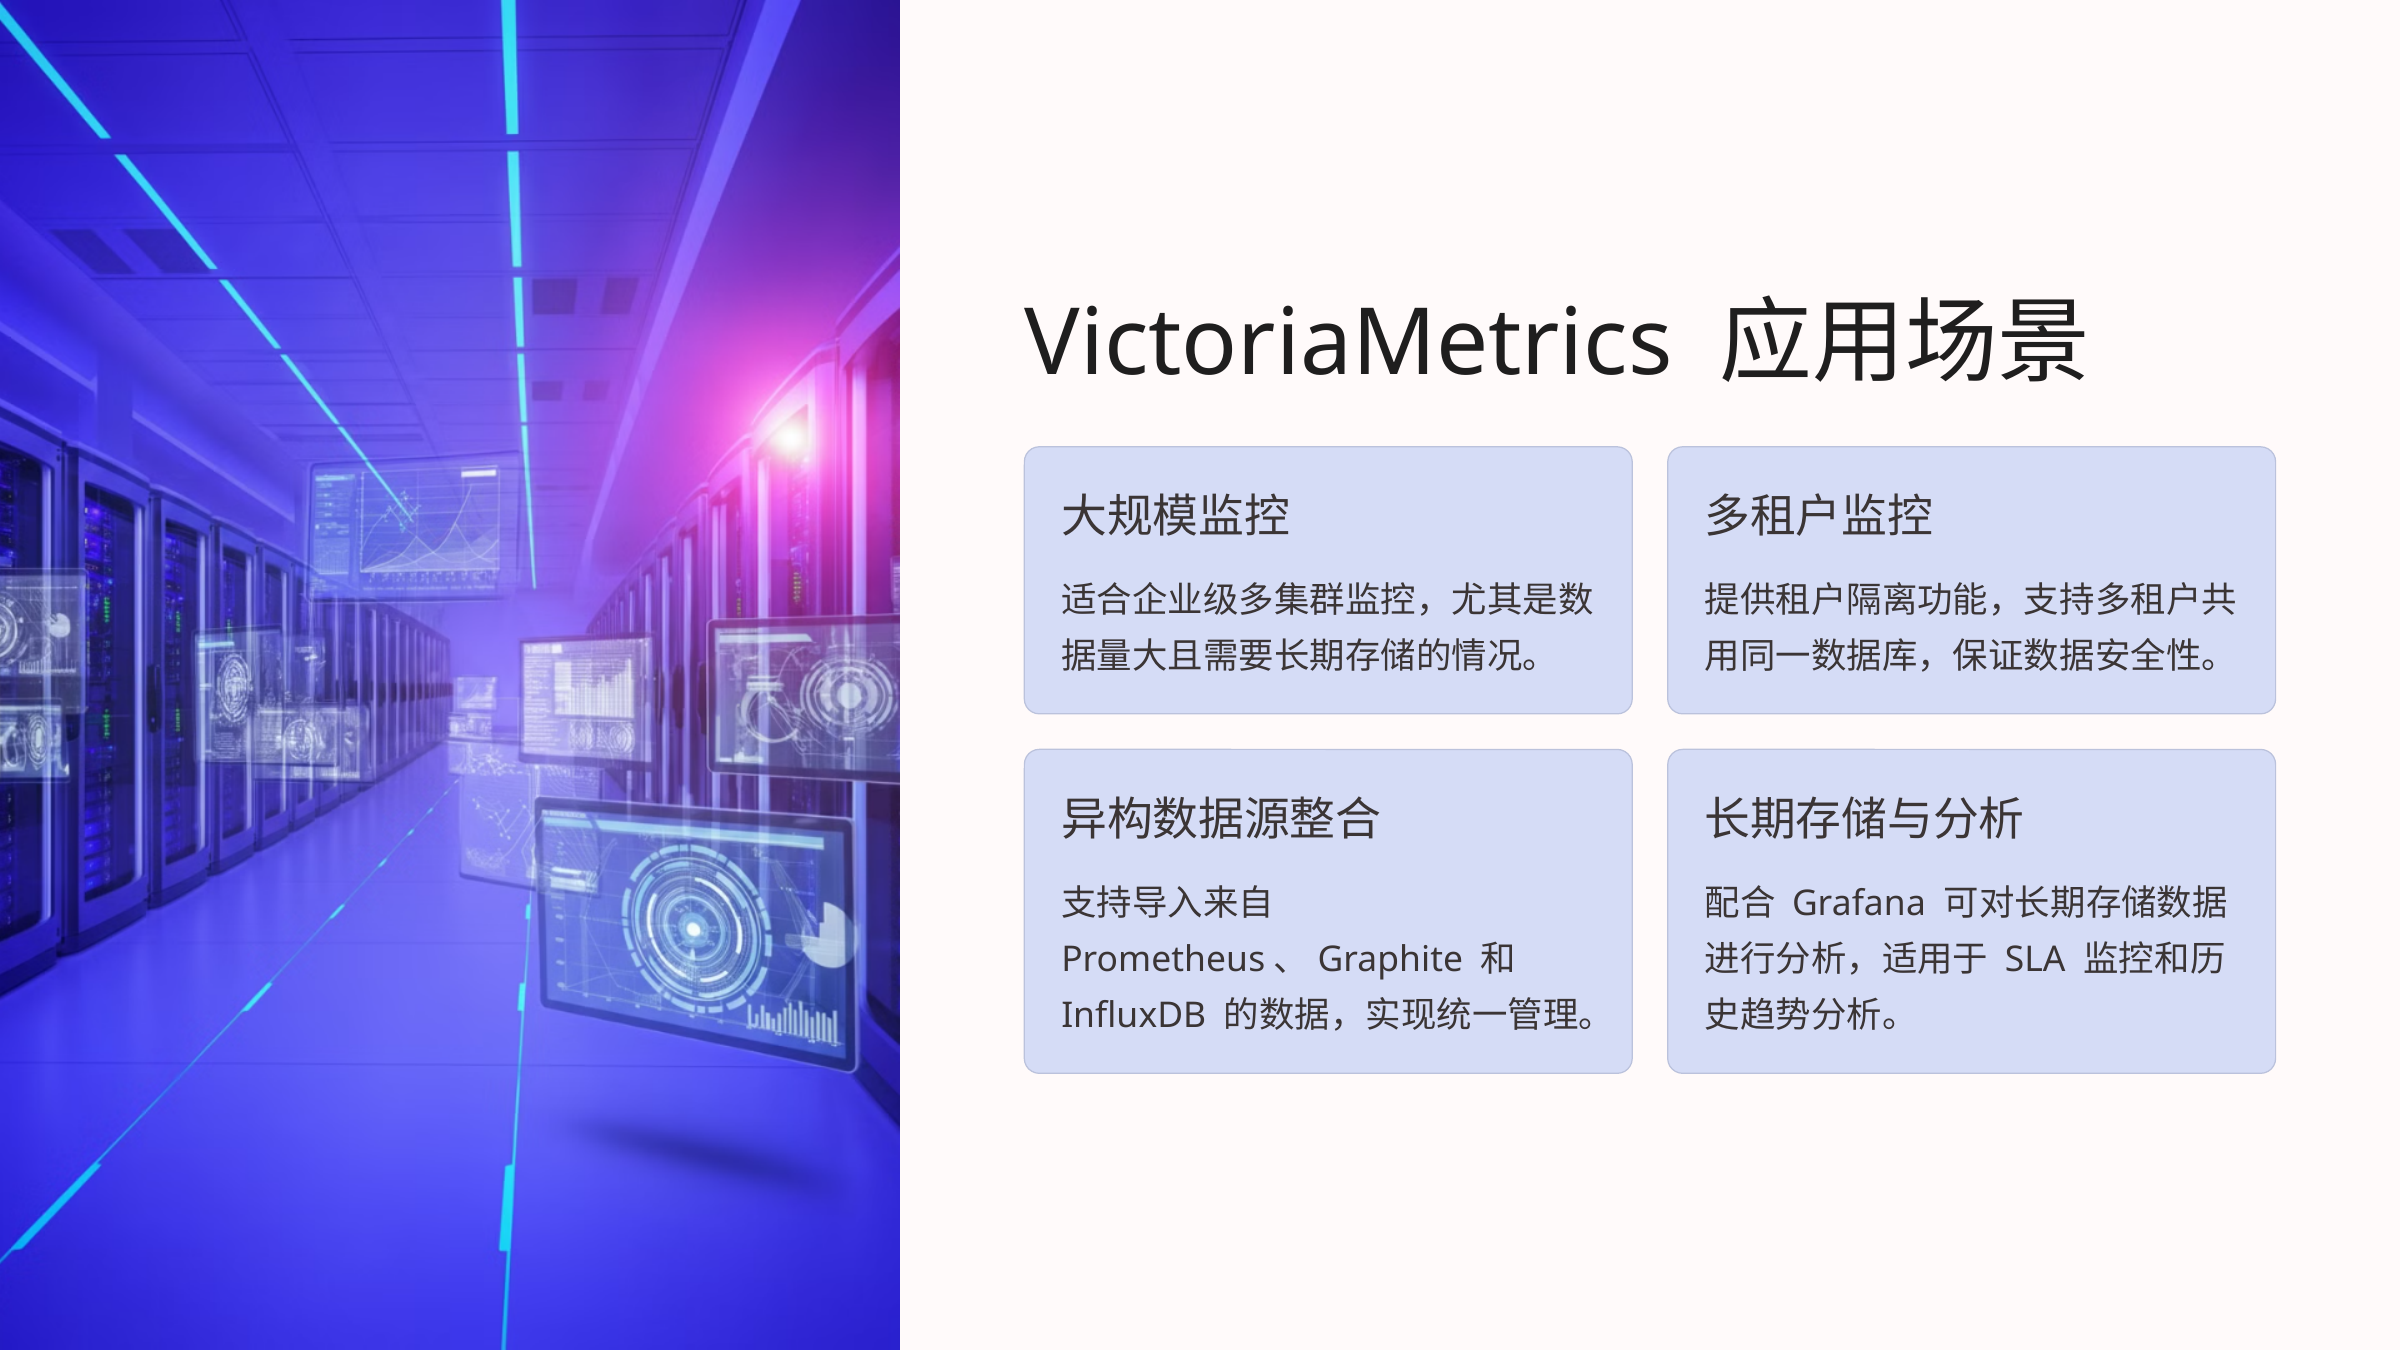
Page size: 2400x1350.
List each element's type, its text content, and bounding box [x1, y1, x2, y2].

picture [0, 0, 900, 1350]
text_box 配合 Grafana 可对长期存储数据进行分析，适用于 SLA 监控和历史趋势分析。 [1704, 865, 2239, 1037]
text_box 适合企业级多集群监控，尤其是数据量大且需要长期存储的情况。 [1061, 563, 1596, 678]
text_box [1024, 749, 1633, 1074]
text_box 长期存储与分析 [1704, 786, 2173, 845]
text_box [1667, 446, 2276, 714]
text_box 异构数据源整合 [1061, 786, 1529, 845]
text_box 大规模监控 [1061, 483, 1529, 543]
text_box VictoriaMetrics 应用场景 [1024, 276, 2143, 394]
text_box 支持导入来自 Prometheus、Graphite 和 InfluxDB 的数据，实现统一管理。 [1061, 865, 1596, 1037]
text_box [1667, 749, 2276, 1074]
text_box [1024, 446, 1633, 714]
text_box 提供租户隔离功能，支持多租户共用同一数据库，保证数据安全性。 [1704, 563, 2239, 678]
text_box 多租户监控 [1704, 483, 2173, 543]
